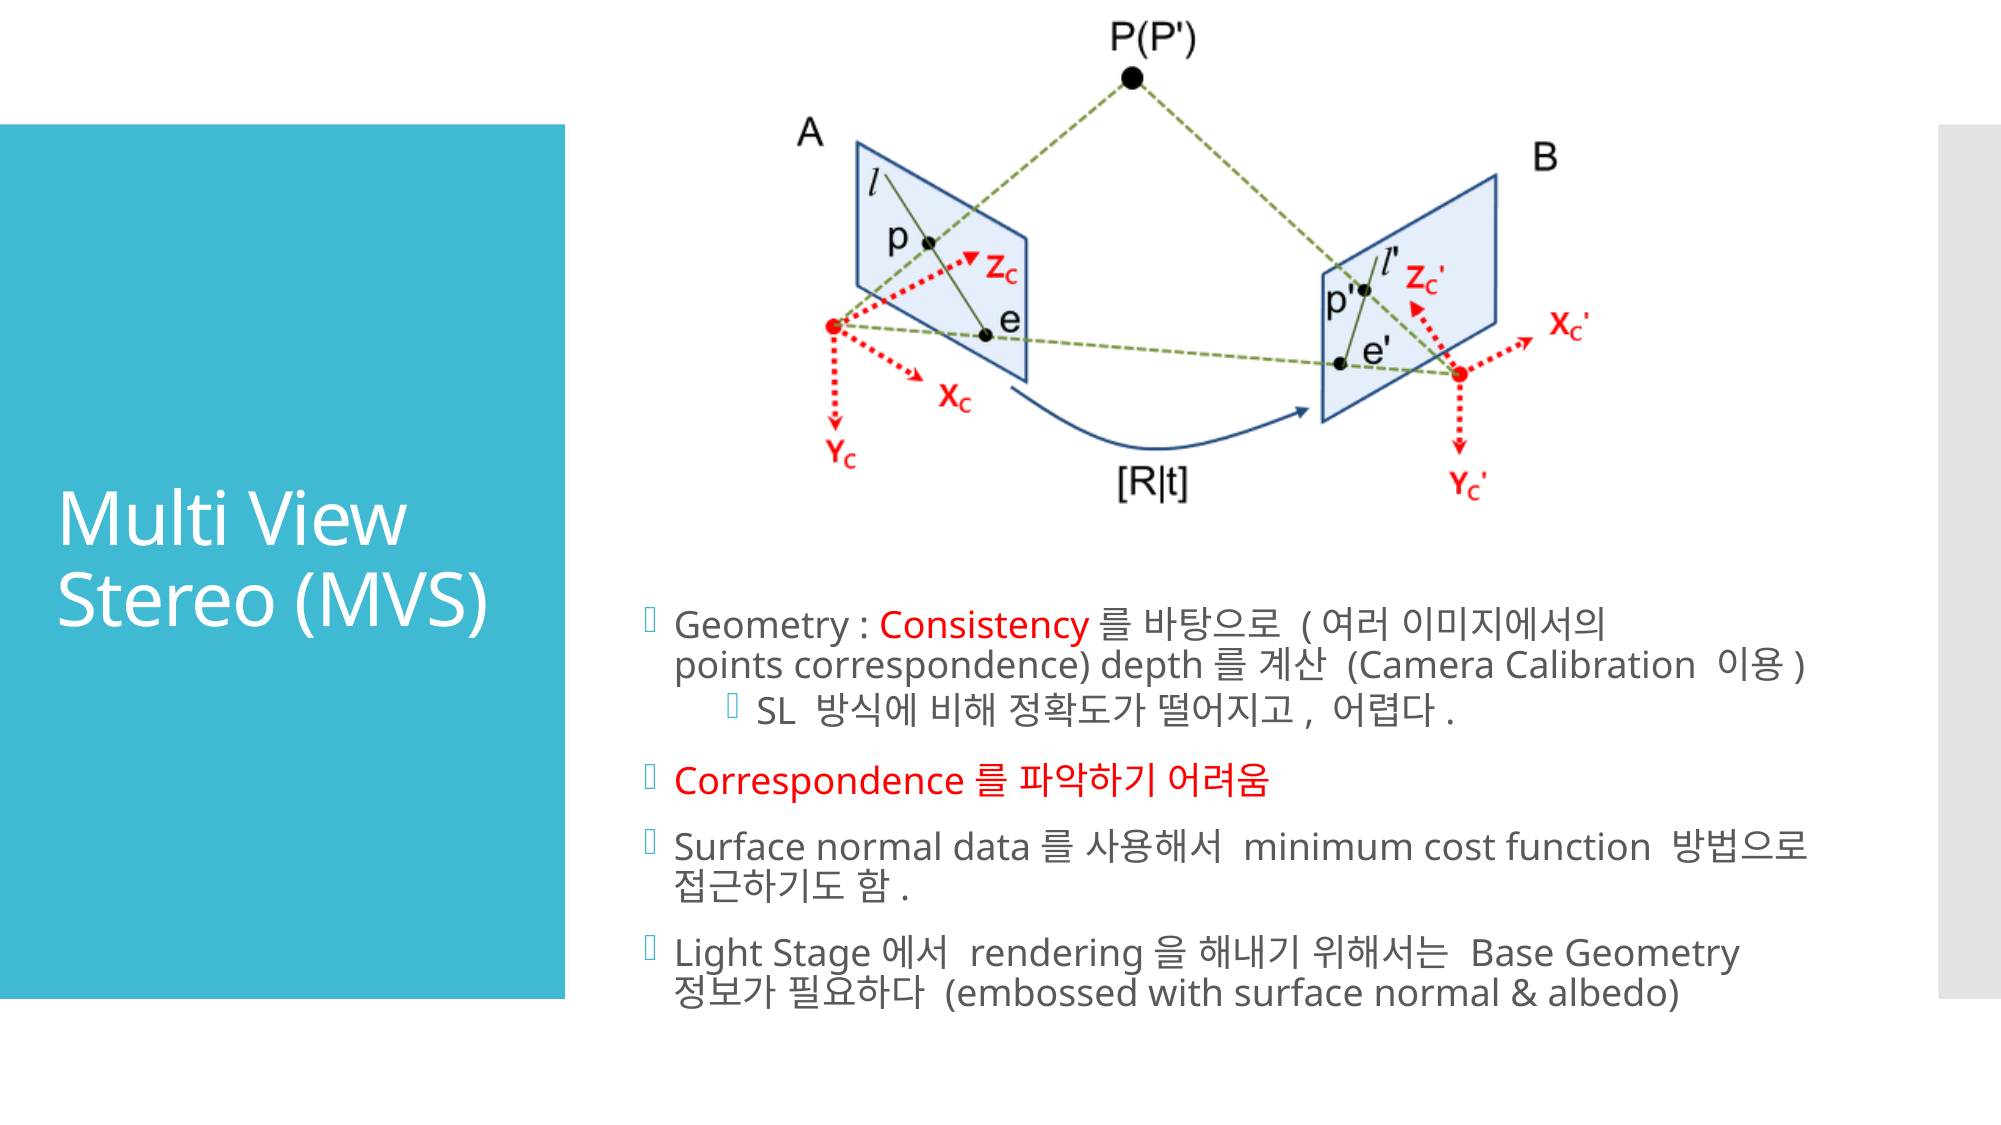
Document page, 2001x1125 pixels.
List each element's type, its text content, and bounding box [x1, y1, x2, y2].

list Geometry : Consistency를 바탕으로 (여러 이미지에서의 points correspondence) depth를 계산 (Camera Calibration 이용) SL 방식에 비해 정확도가 떨어지고, 어렵다. Correspondence를 파악하기 어려움 Surface normal data를 사용해서 minimum cost function 방법으로 접근하기도 함. Light Stage에서 rendering을 해내기 위해서는 Base Geometry 정보가 필요하다 (embossed with surface normal & albedo) [628, 355, 1829, 1125]
title Multi View Stereo (MVS) [41, 184, 525, 940]
picture [749, 0, 1610, 529]
